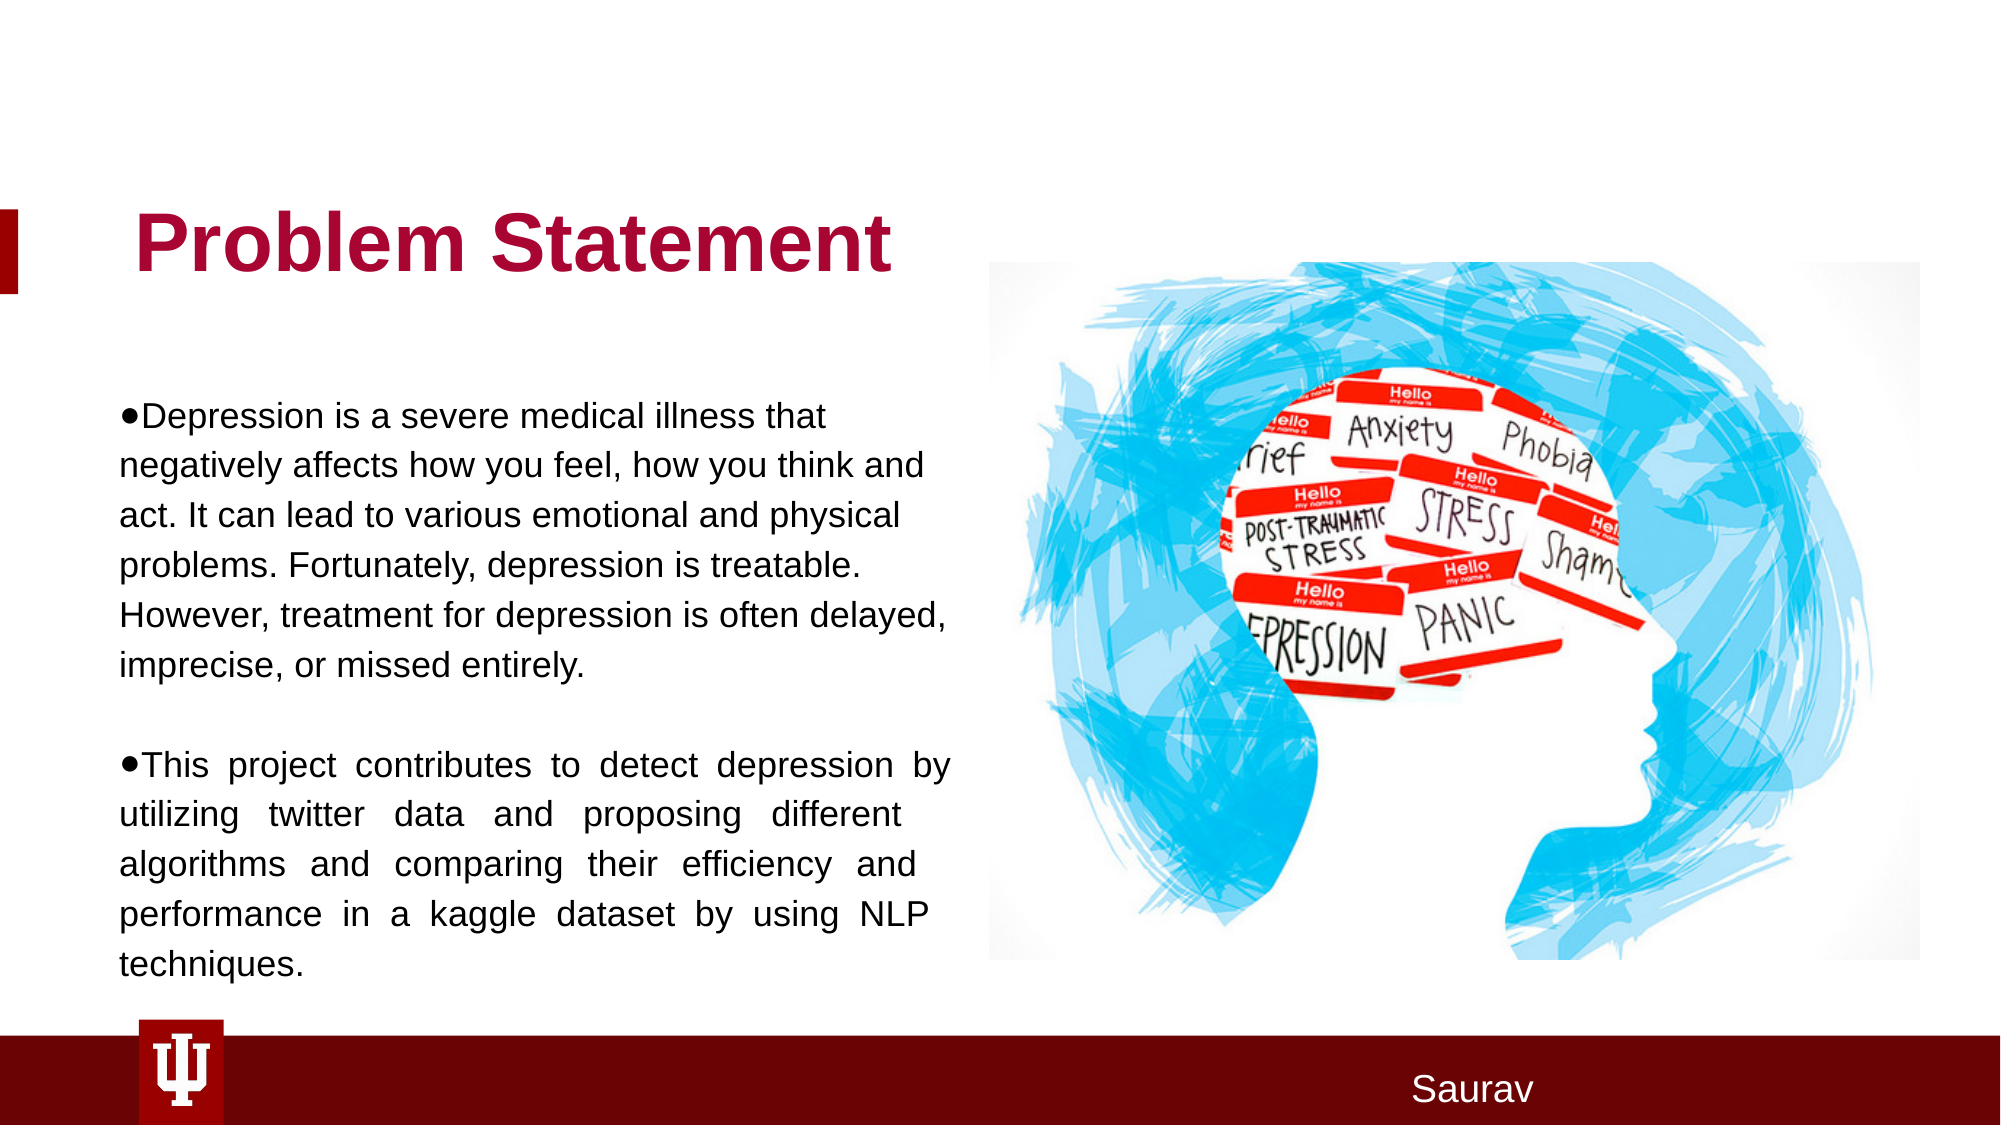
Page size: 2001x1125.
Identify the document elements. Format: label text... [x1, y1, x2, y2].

title Problem Statement [114, 166, 1866, 319]
text_box Depression is a severe medical illness that negatively affects how you feel, how you think and act. It can lead to various emotional and physical problems. Fortunately, depression is treatable. However, treatment for depression is often delayed, imprecise, or missed entirely. This project contributes to detect depression by utilizing twitter data and proposing different algorithms and comparing their efficiency and performance in a kaggle dataset by using NLP techniques. [99, 365, 990, 1051]
text_box Saurav [1396, 1055, 1962, 1118]
picture [989, 262, 1920, 960]
picture [153, 1051, 210, 1106]
